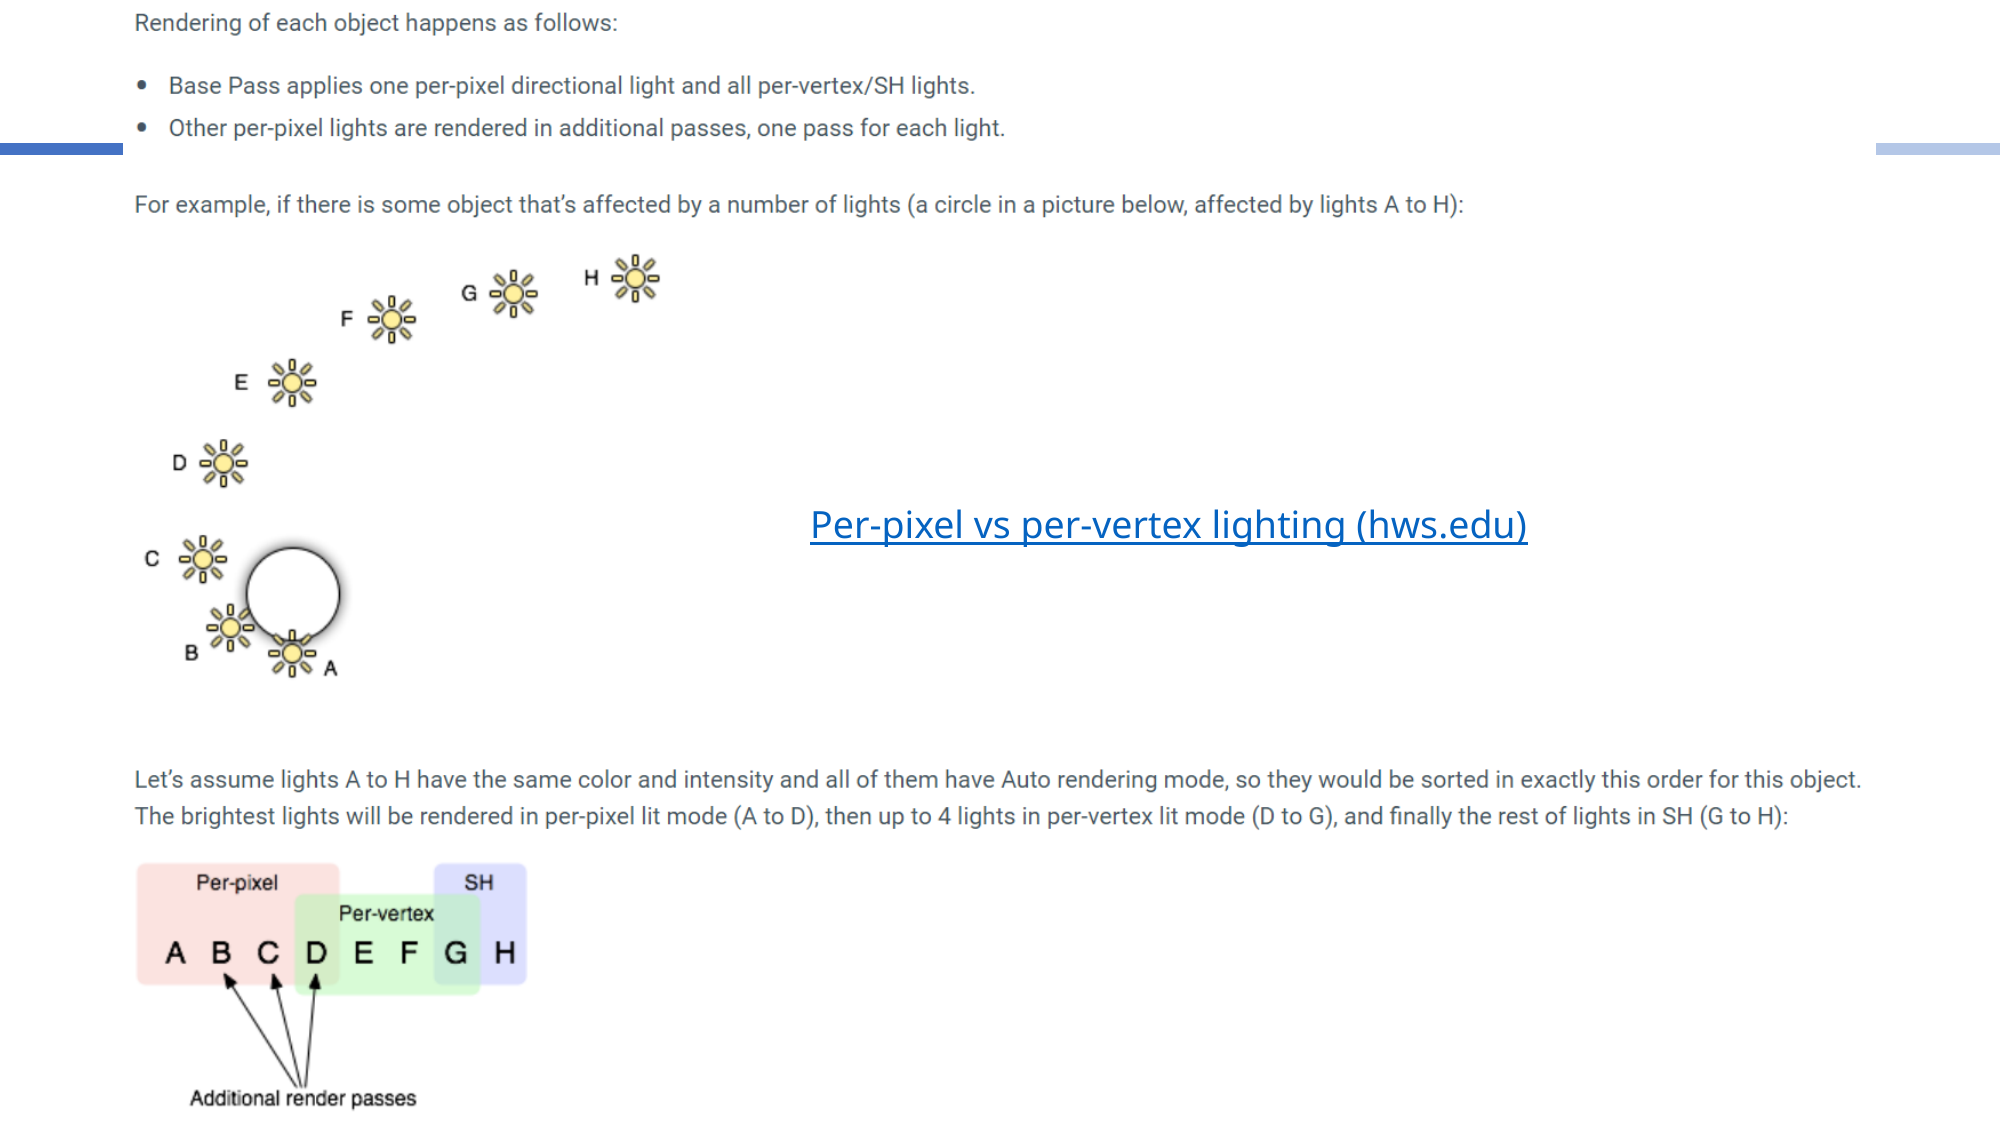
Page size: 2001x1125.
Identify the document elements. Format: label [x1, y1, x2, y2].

picture [123, 0, 1876, 1125]
